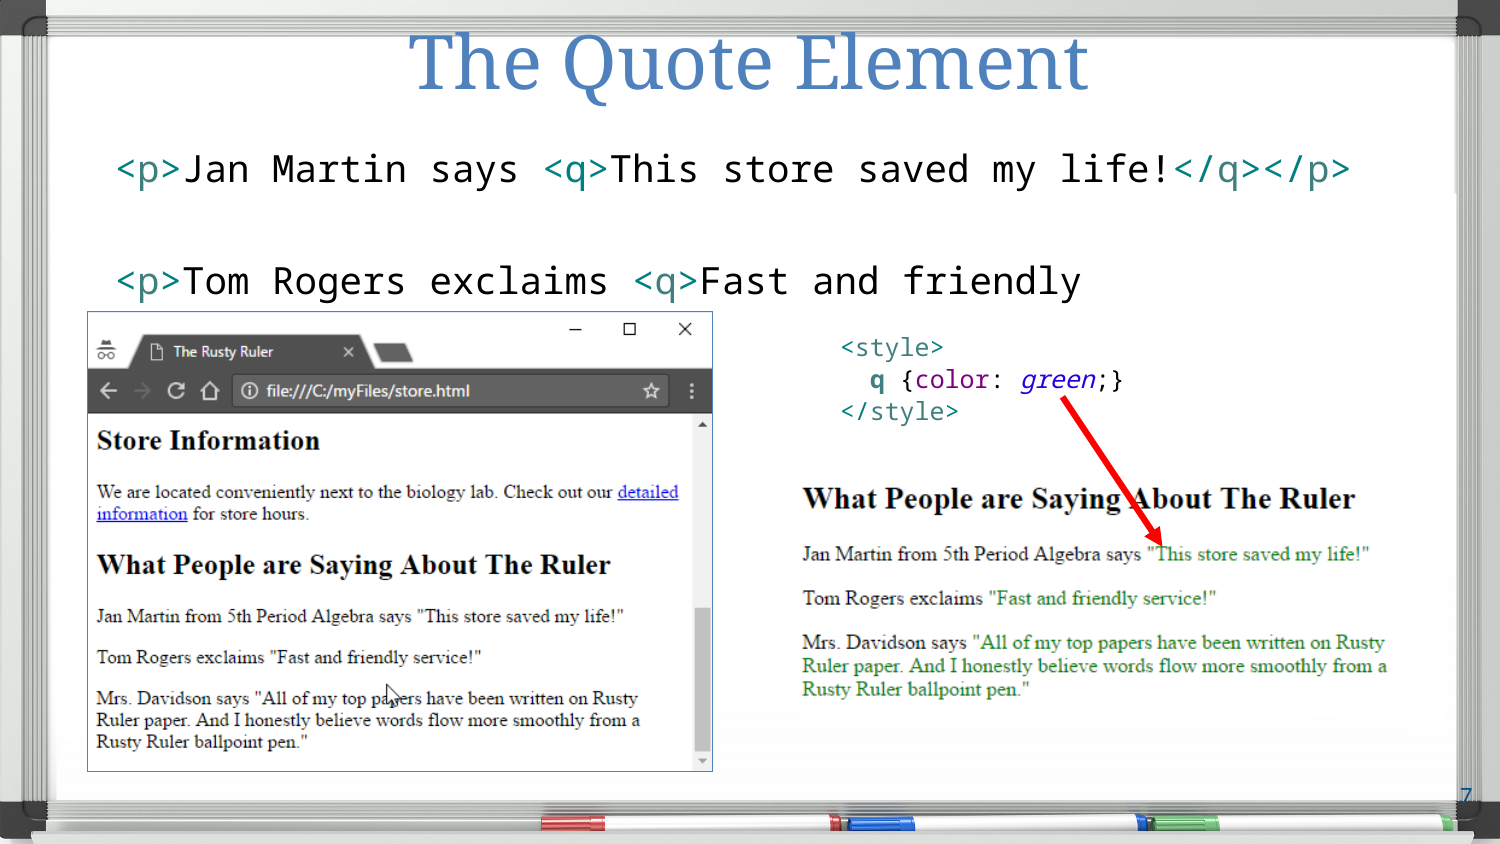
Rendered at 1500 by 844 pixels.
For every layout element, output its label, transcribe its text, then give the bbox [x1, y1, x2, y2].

picture [0, 0, 1500, 844]
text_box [1062, 396, 1163, 547]
slide_number 7 [1387, 771, 1488, 817]
text_box <style> q {color: green;} </style> [825, 322, 1163, 433]
text_box <p>Jan Martin says <q>This store saved my life!</q></p> <p>Tom Rogers exclaims <q>Fast and friendly service!</q></p> [99, 134, 1375, 358]
title The Quote Element [12, 9, 1488, 110]
